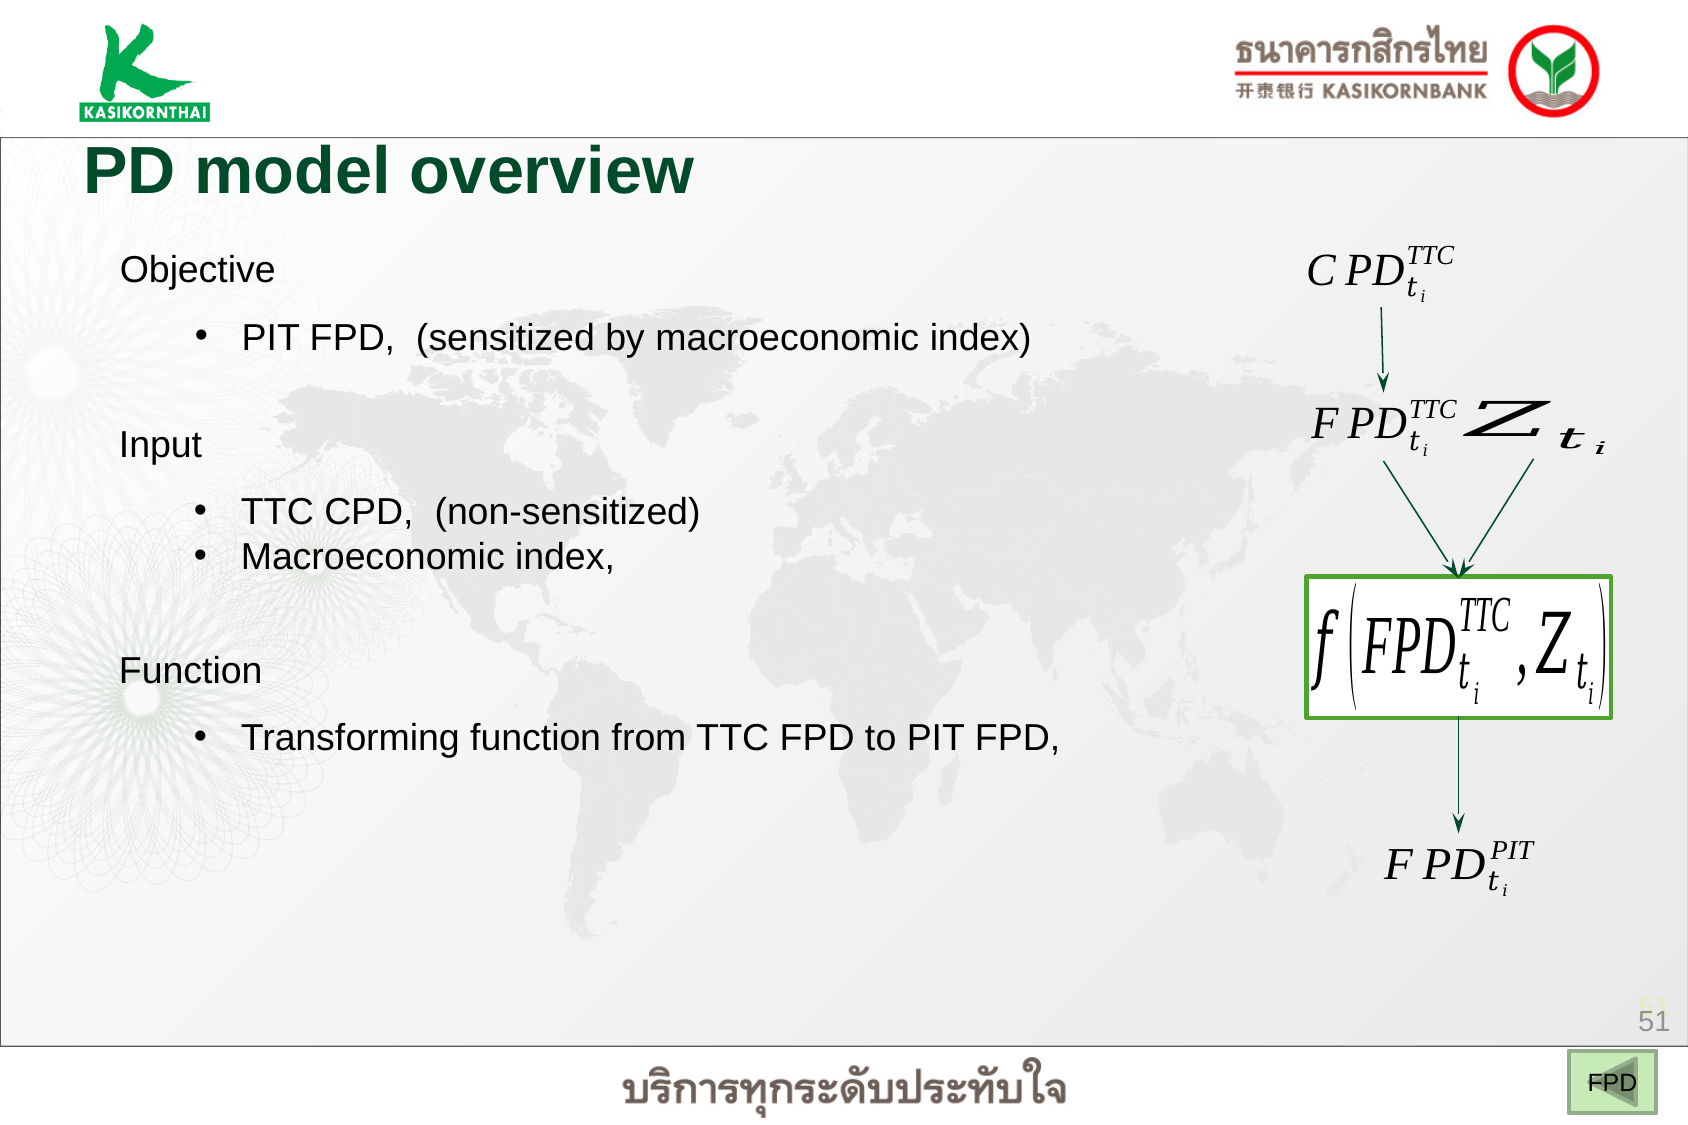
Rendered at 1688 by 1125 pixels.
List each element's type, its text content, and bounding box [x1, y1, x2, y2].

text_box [1383, 460, 1456, 579]
picture [0, 1049, 1688, 1125]
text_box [1380, 306, 1384, 393]
text_box PD model overview [67, 135, 721, 198]
picture [1233, 23, 1601, 120]
text_box FPD [1567, 1049, 1658, 1115]
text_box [1458, 458, 1534, 579]
picture [79, 23, 210, 122]
